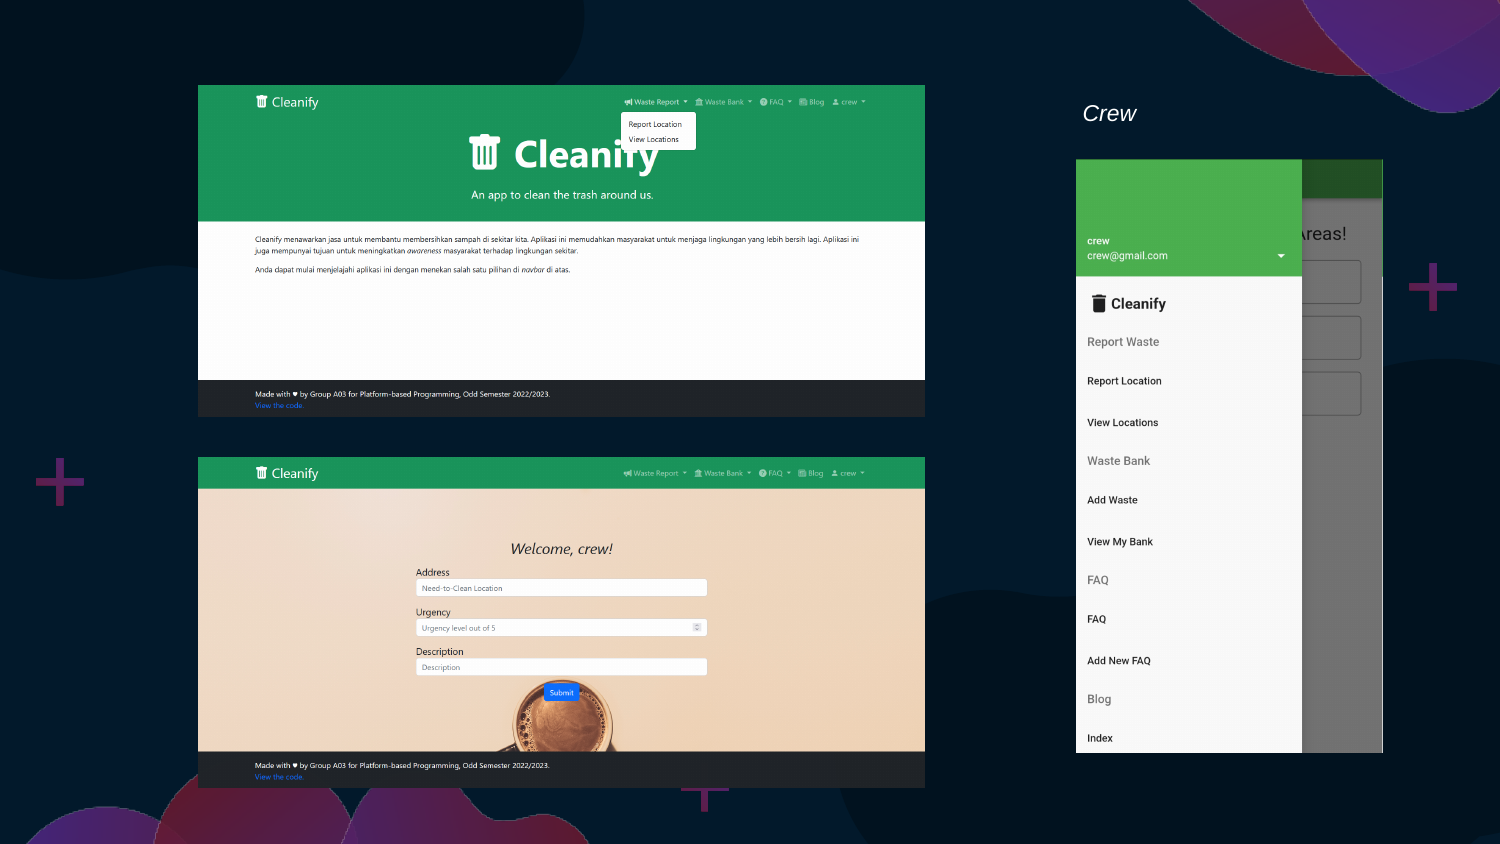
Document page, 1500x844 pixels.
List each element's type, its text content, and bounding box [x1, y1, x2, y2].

picture [7, 803, 152, 844]
picture [1154, 0, 1500, 149]
picture [1076, 159, 1383, 754]
text_box Crew [992, 85, 1190, 141]
picture [198, 84, 925, 418]
picture [117, 457, 925, 844]
